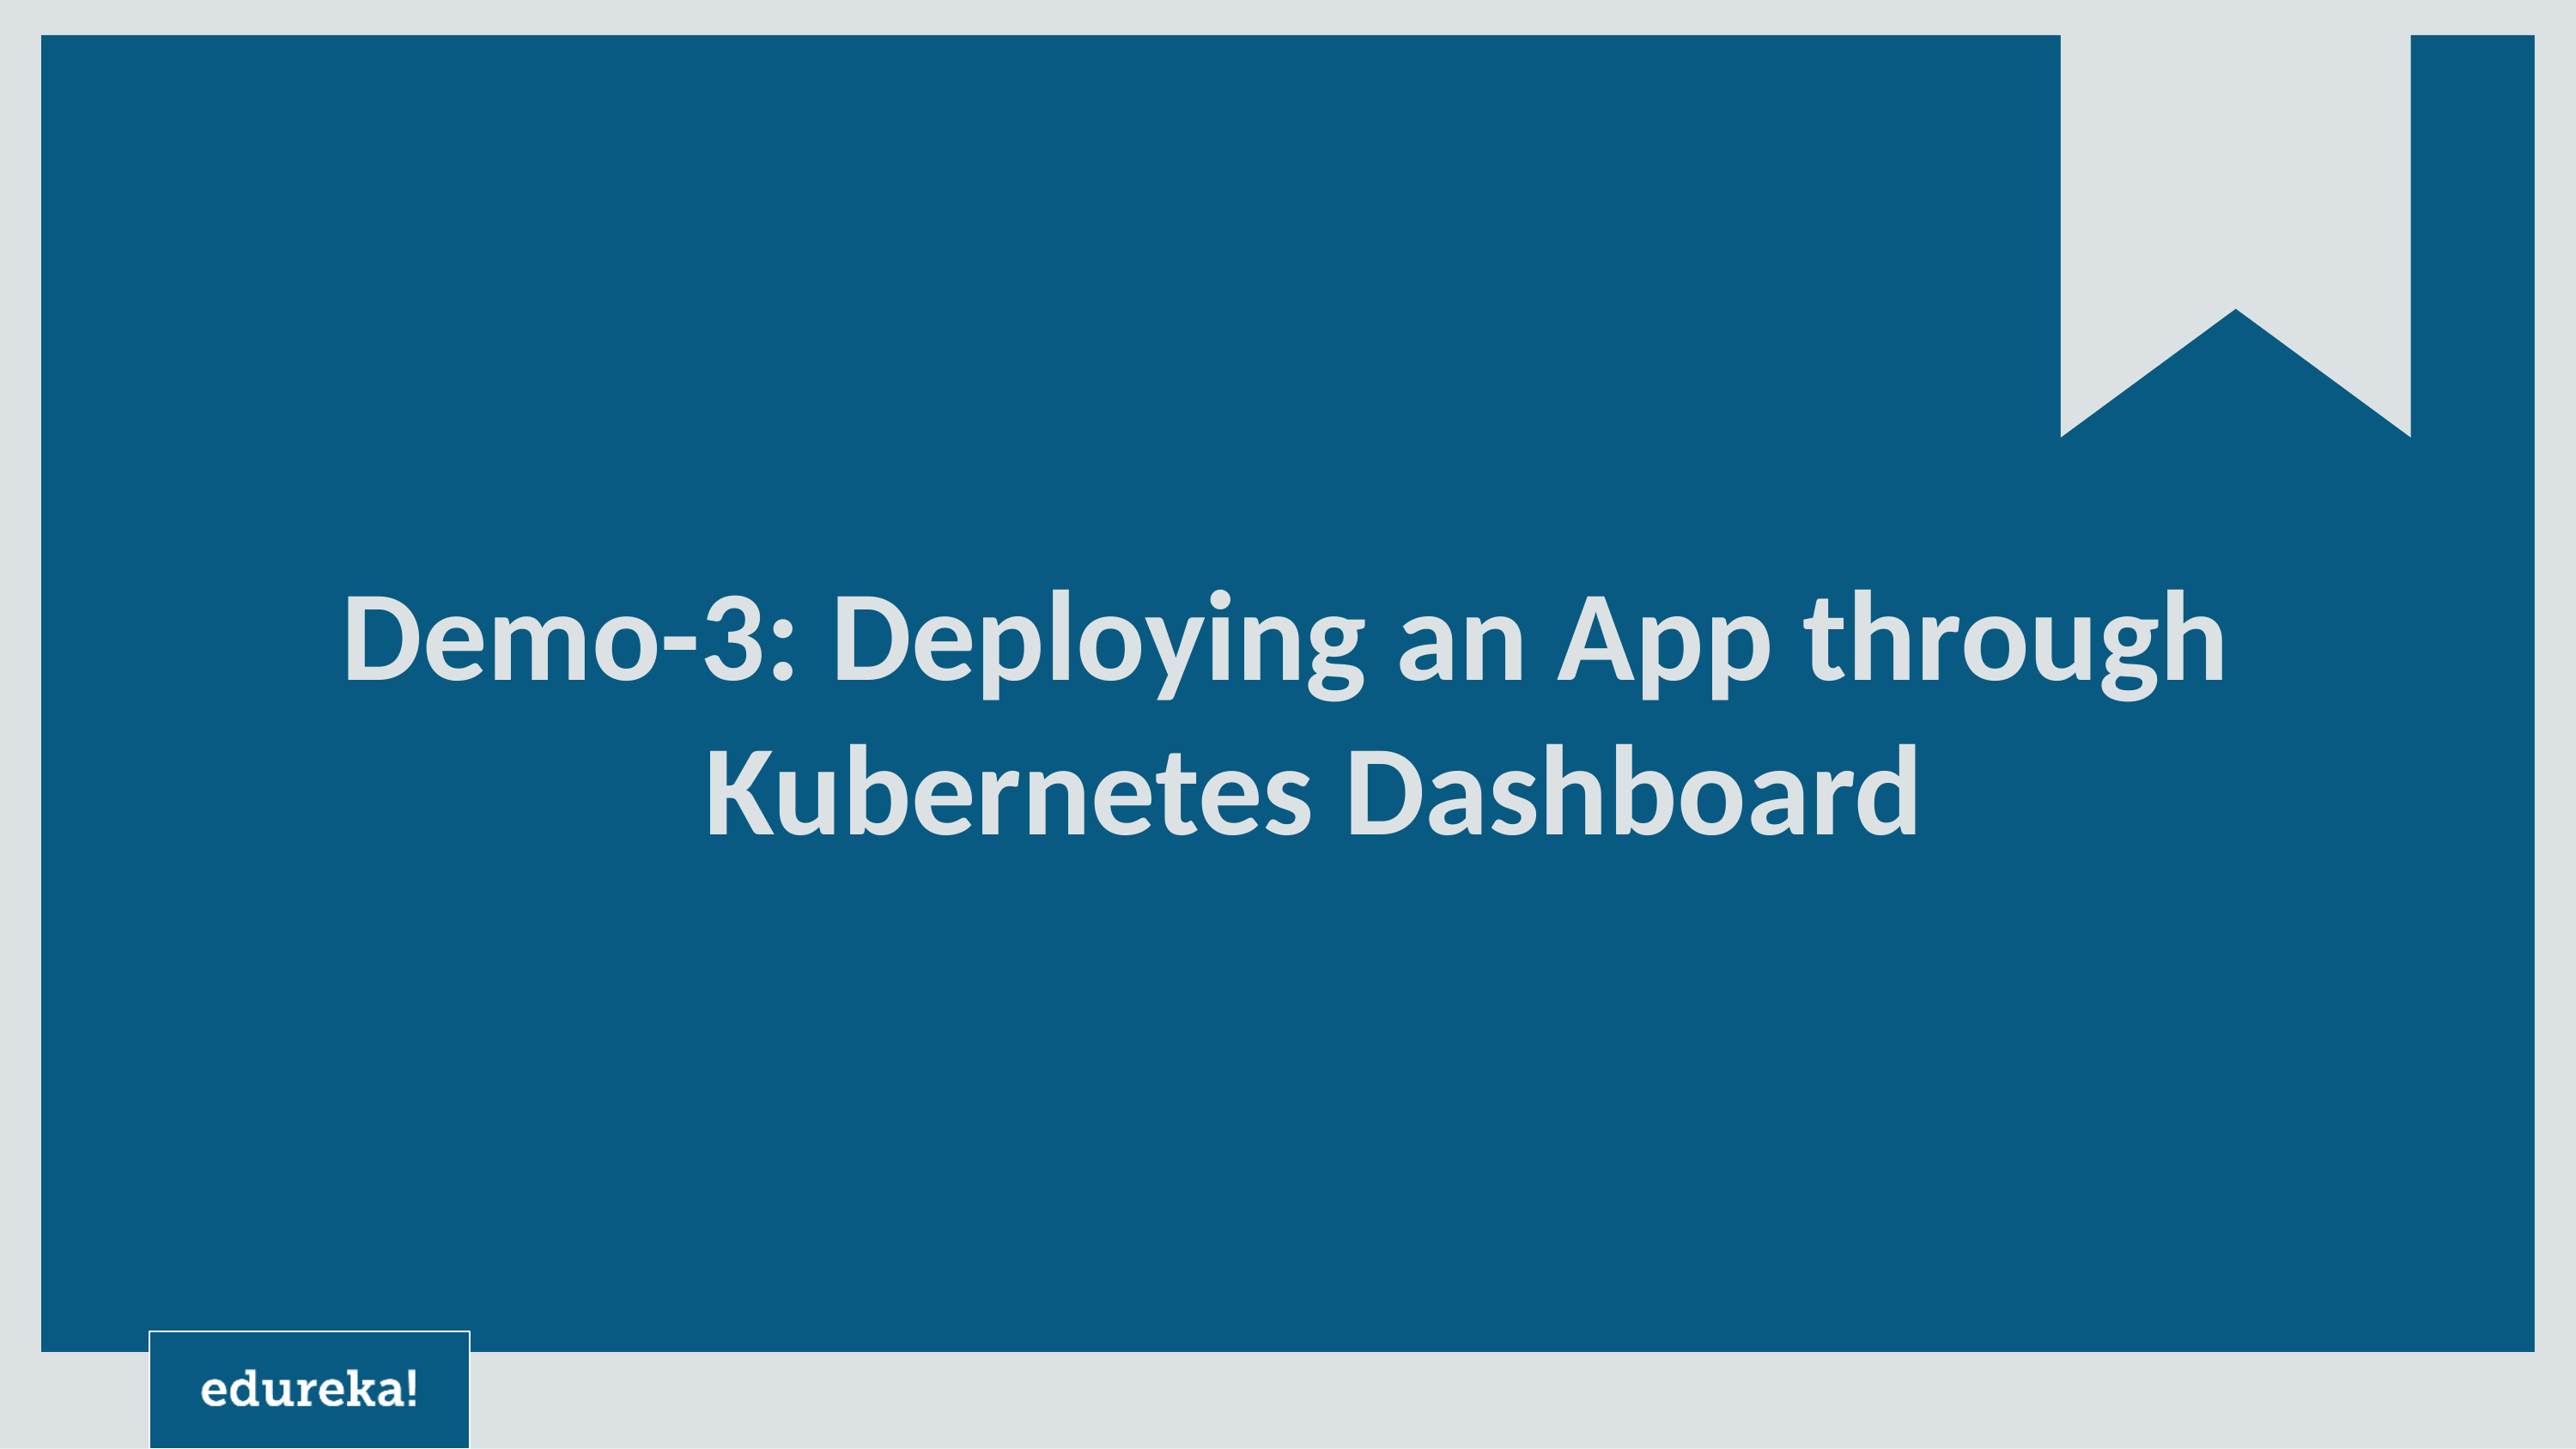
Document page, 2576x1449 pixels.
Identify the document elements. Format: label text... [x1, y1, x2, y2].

picture [348, 1369, 375, 1406]
picture [263, 1380, 294, 1406]
picture [202, 1379, 227, 1406]
title Demo-3: Deploying an App through Kubernetes Dashboard [331, 549, 2245, 861]
picture [409, 1369, 415, 1396]
picture [319, 1379, 344, 1406]
picture [230, 1369, 259, 1406]
picture [297, 1380, 318, 1406]
picture [378, 1379, 404, 1406]
picture [409, 1399, 415, 1406]
